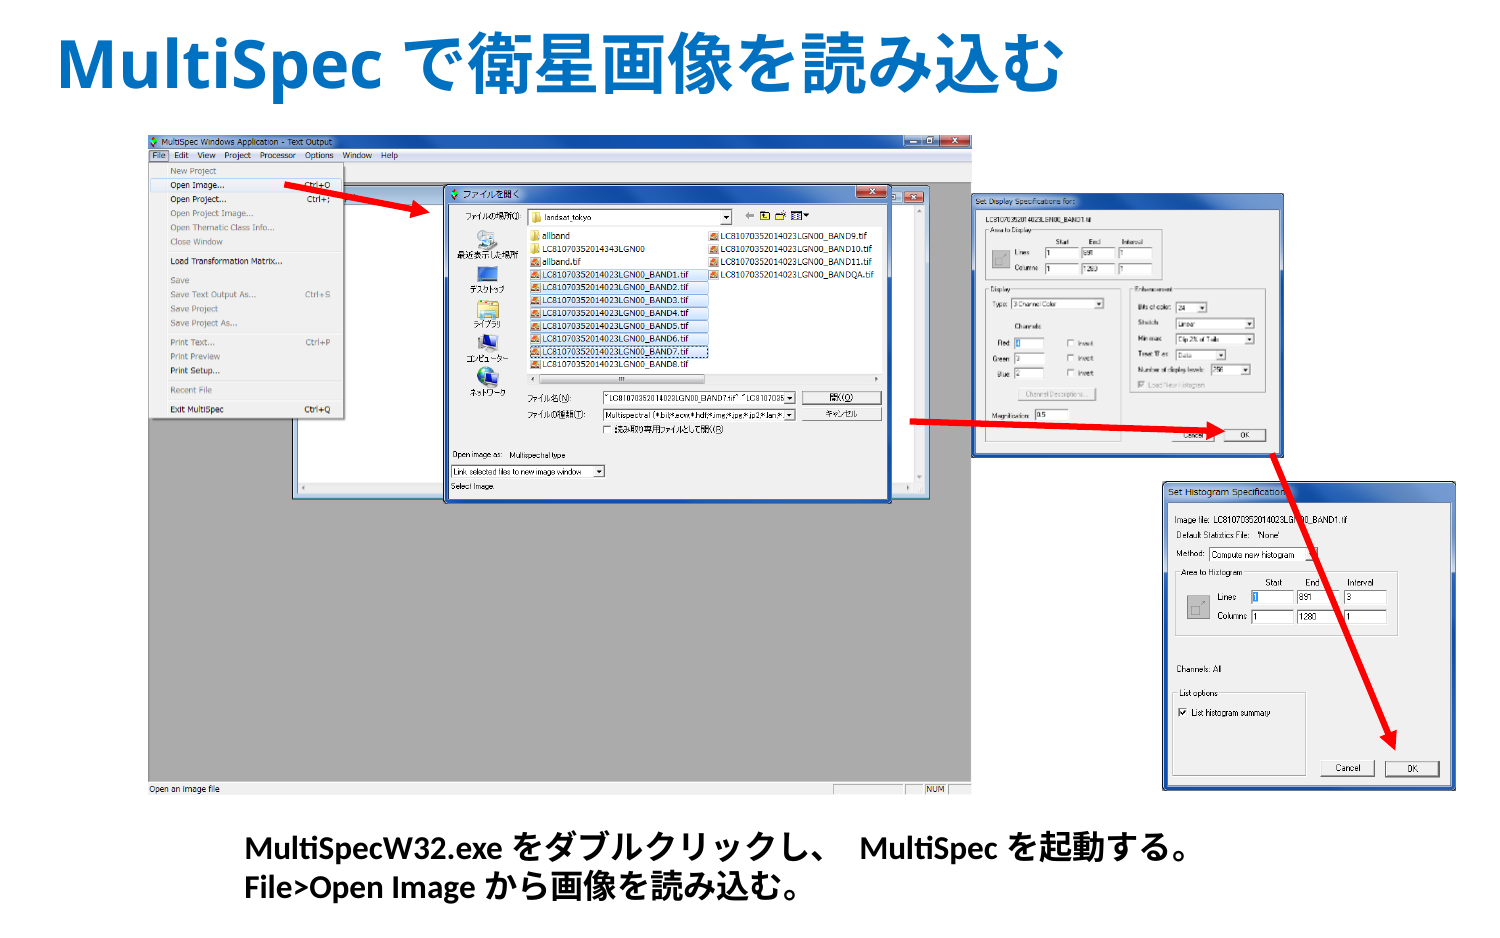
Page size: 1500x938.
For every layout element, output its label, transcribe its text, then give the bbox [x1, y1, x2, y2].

picture [148, 135, 1284, 795]
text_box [284, 184, 430, 213]
title MultiSpecで衛星画像を読み込む [40, 25, 1335, 109]
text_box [1271, 453, 1396, 751]
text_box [909, 421, 1226, 432]
text_box MultiSpecW32.exeをダブルクリックし、 MultiSpecを起動する。 File>Open Imageから画像を読み込む。 [229, 818, 1221, 913]
picture [1162, 481, 1456, 791]
